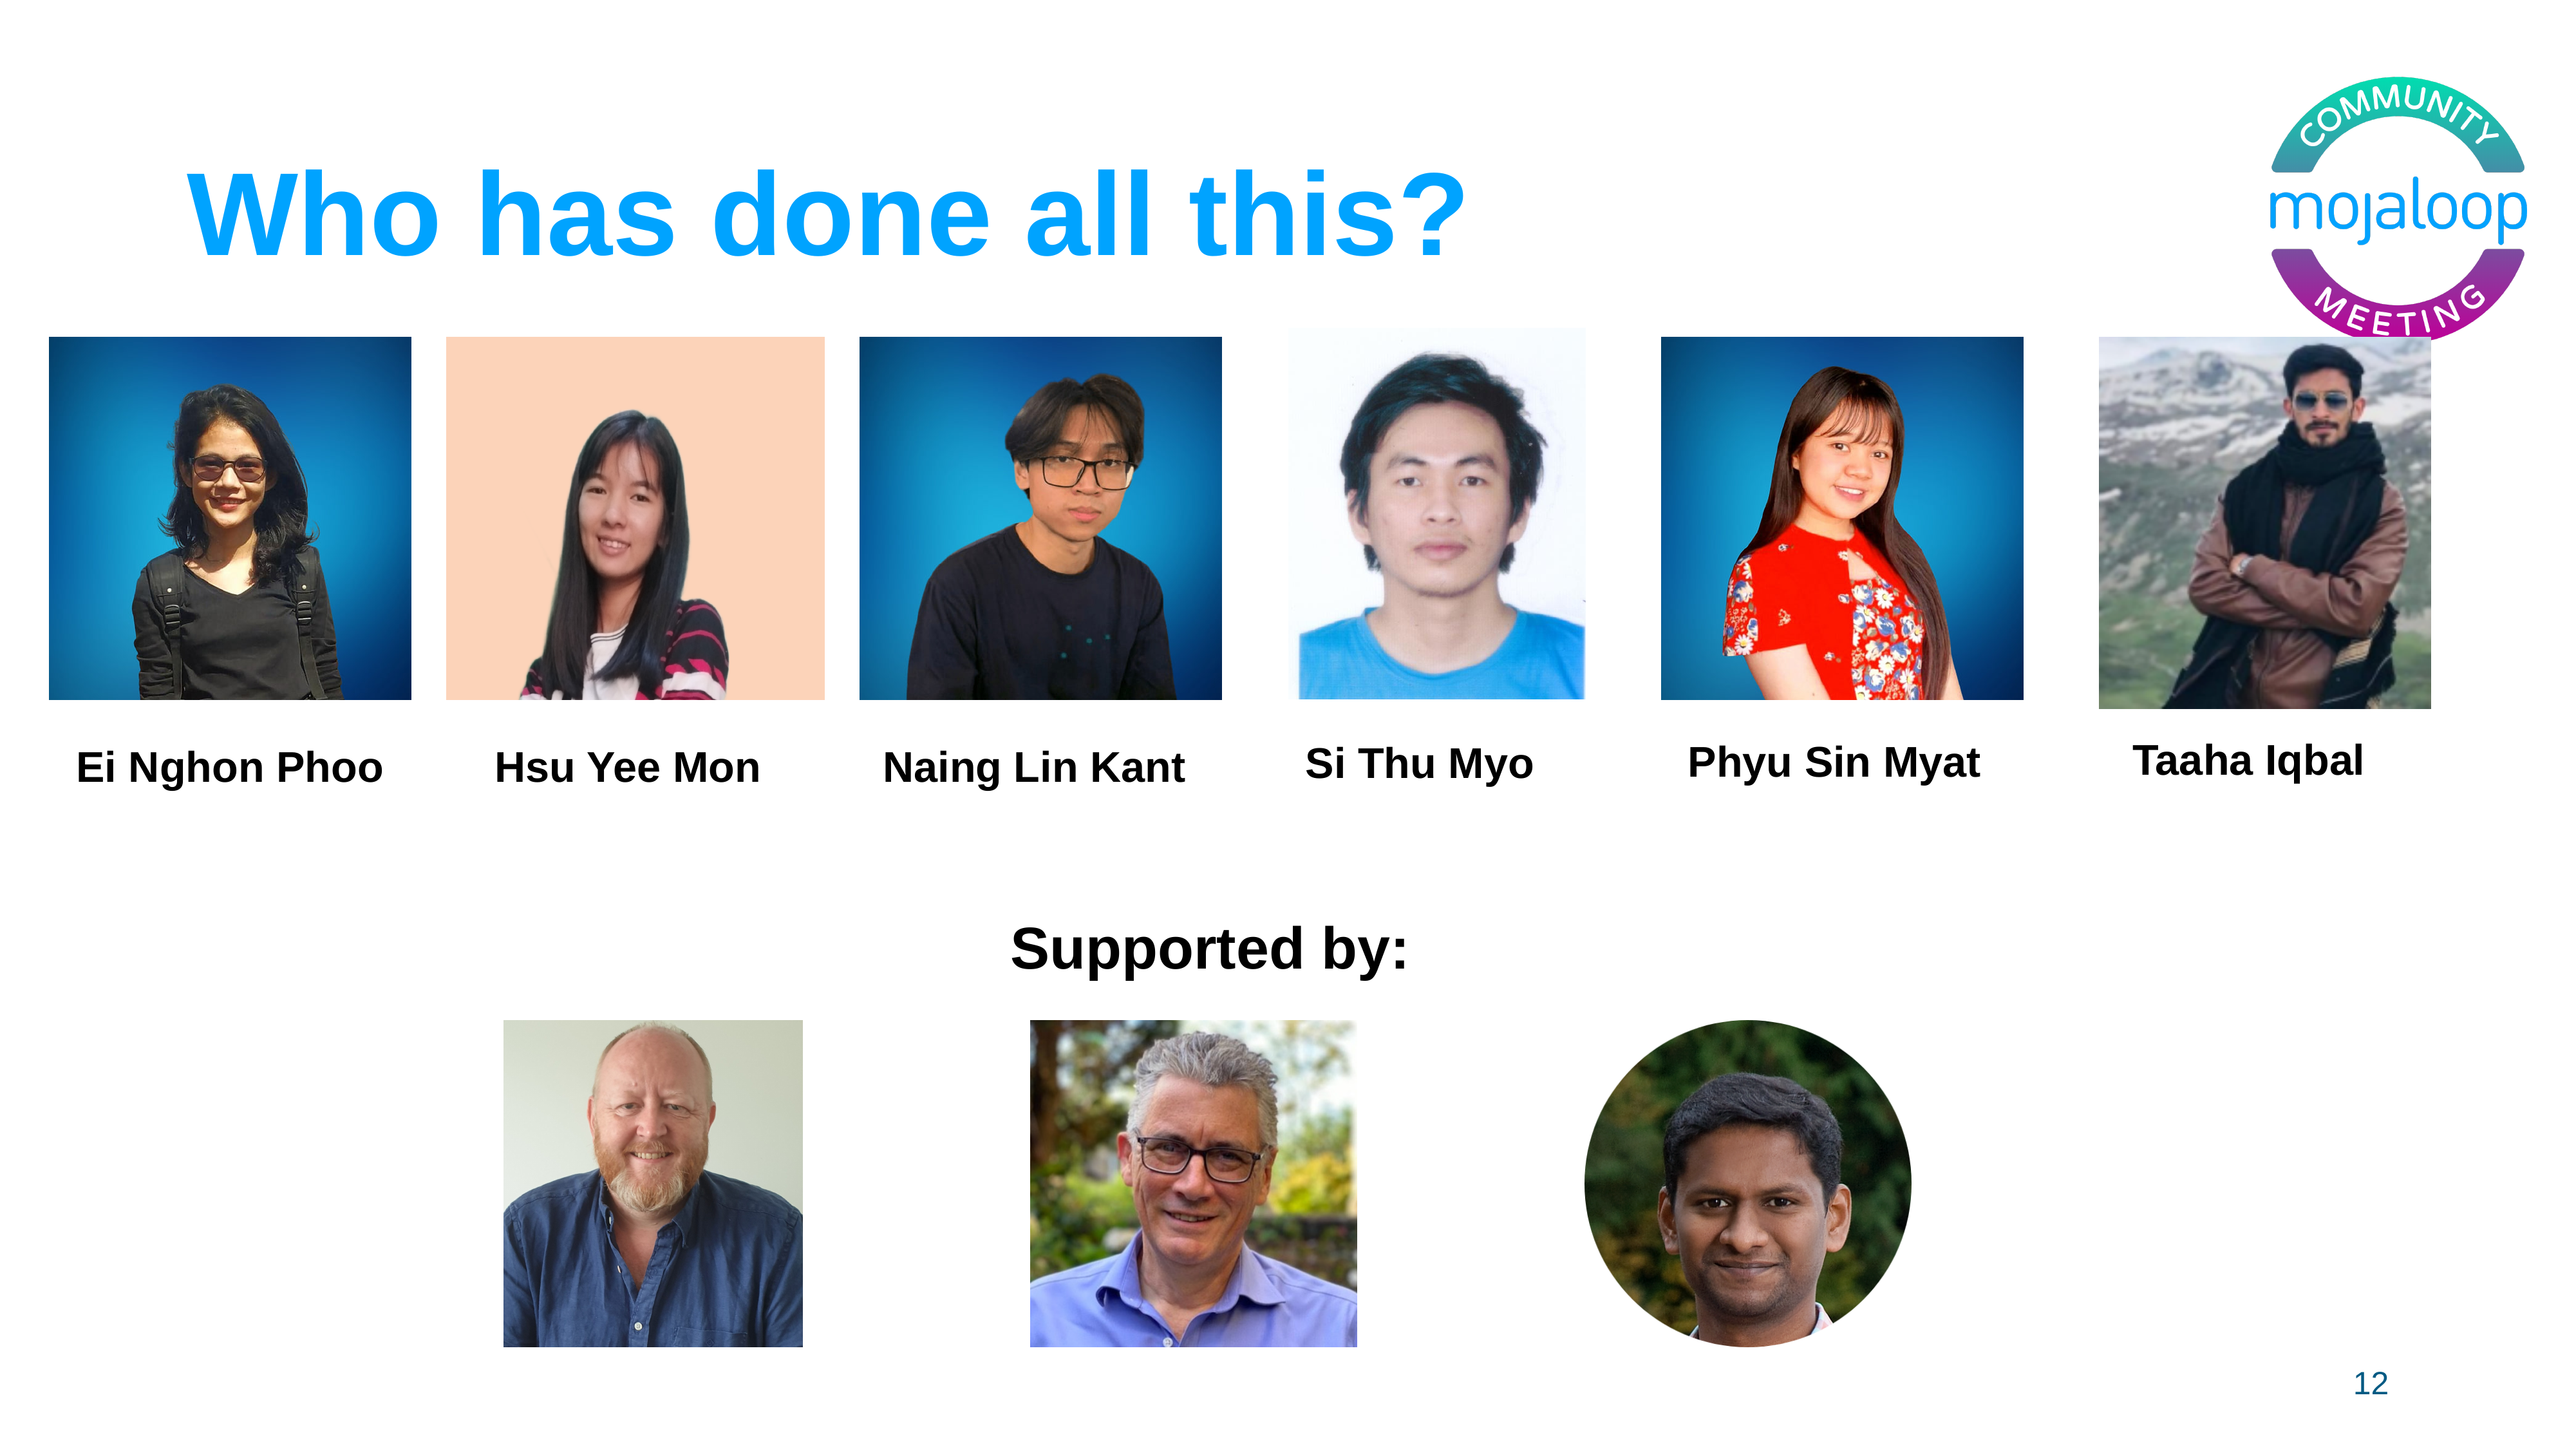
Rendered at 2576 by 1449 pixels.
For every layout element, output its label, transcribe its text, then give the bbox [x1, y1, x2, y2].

picture [1584, 1020, 1912, 1347]
text_box Naing Lin Kant [853, 734, 1216, 796]
picture [446, 337, 825, 700]
picture [49, 337, 411, 700]
text_box Taaha Iqbal [2067, 727, 2430, 789]
picture [1661, 337, 2024, 700]
text_box Ei Nghon Phoo [49, 734, 411, 796]
text_box Phyu Sin Myat [1653, 729, 2016, 791]
picture [1288, 328, 1586, 700]
slide_number 12 [1819, 1343, 2399, 1421]
picture [1030, 1020, 1357, 1347]
picture [503, 1020, 803, 1347]
picture [2099, 77, 2528, 709]
text_box Hsu Yee Mon [447, 734, 809, 796]
picture [860, 337, 1222, 700]
title Who has done all this? [177, 77, 2194, 357]
text_box Si Thu Myo [1239, 730, 1601, 792]
text_box Supported by: [503, 905, 1933, 986]
